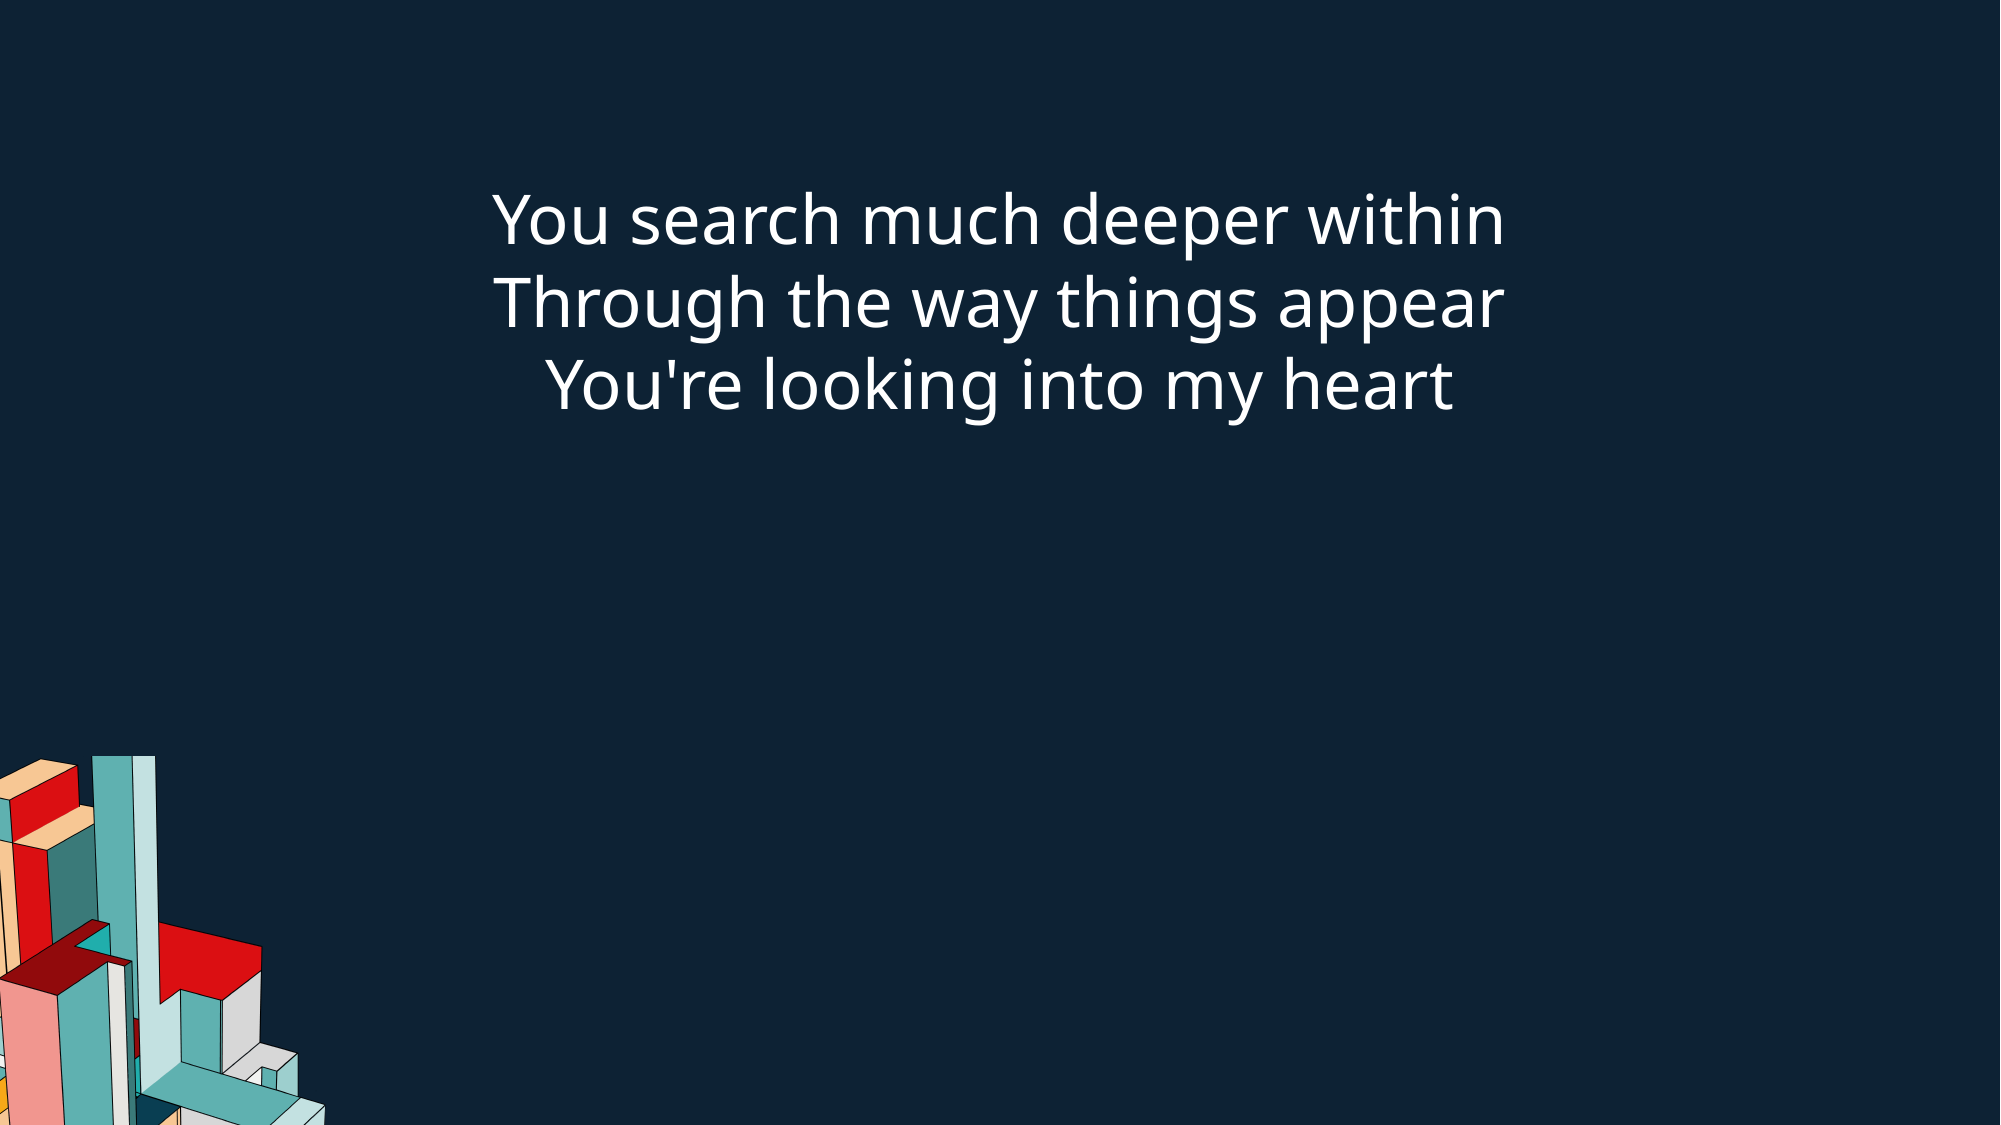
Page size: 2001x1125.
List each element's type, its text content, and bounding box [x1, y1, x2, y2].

picture [0, 756, 326, 1125]
text_box You search much deeper within Through the way things appear You're looking into my heart [99, 168, 1900, 514]
